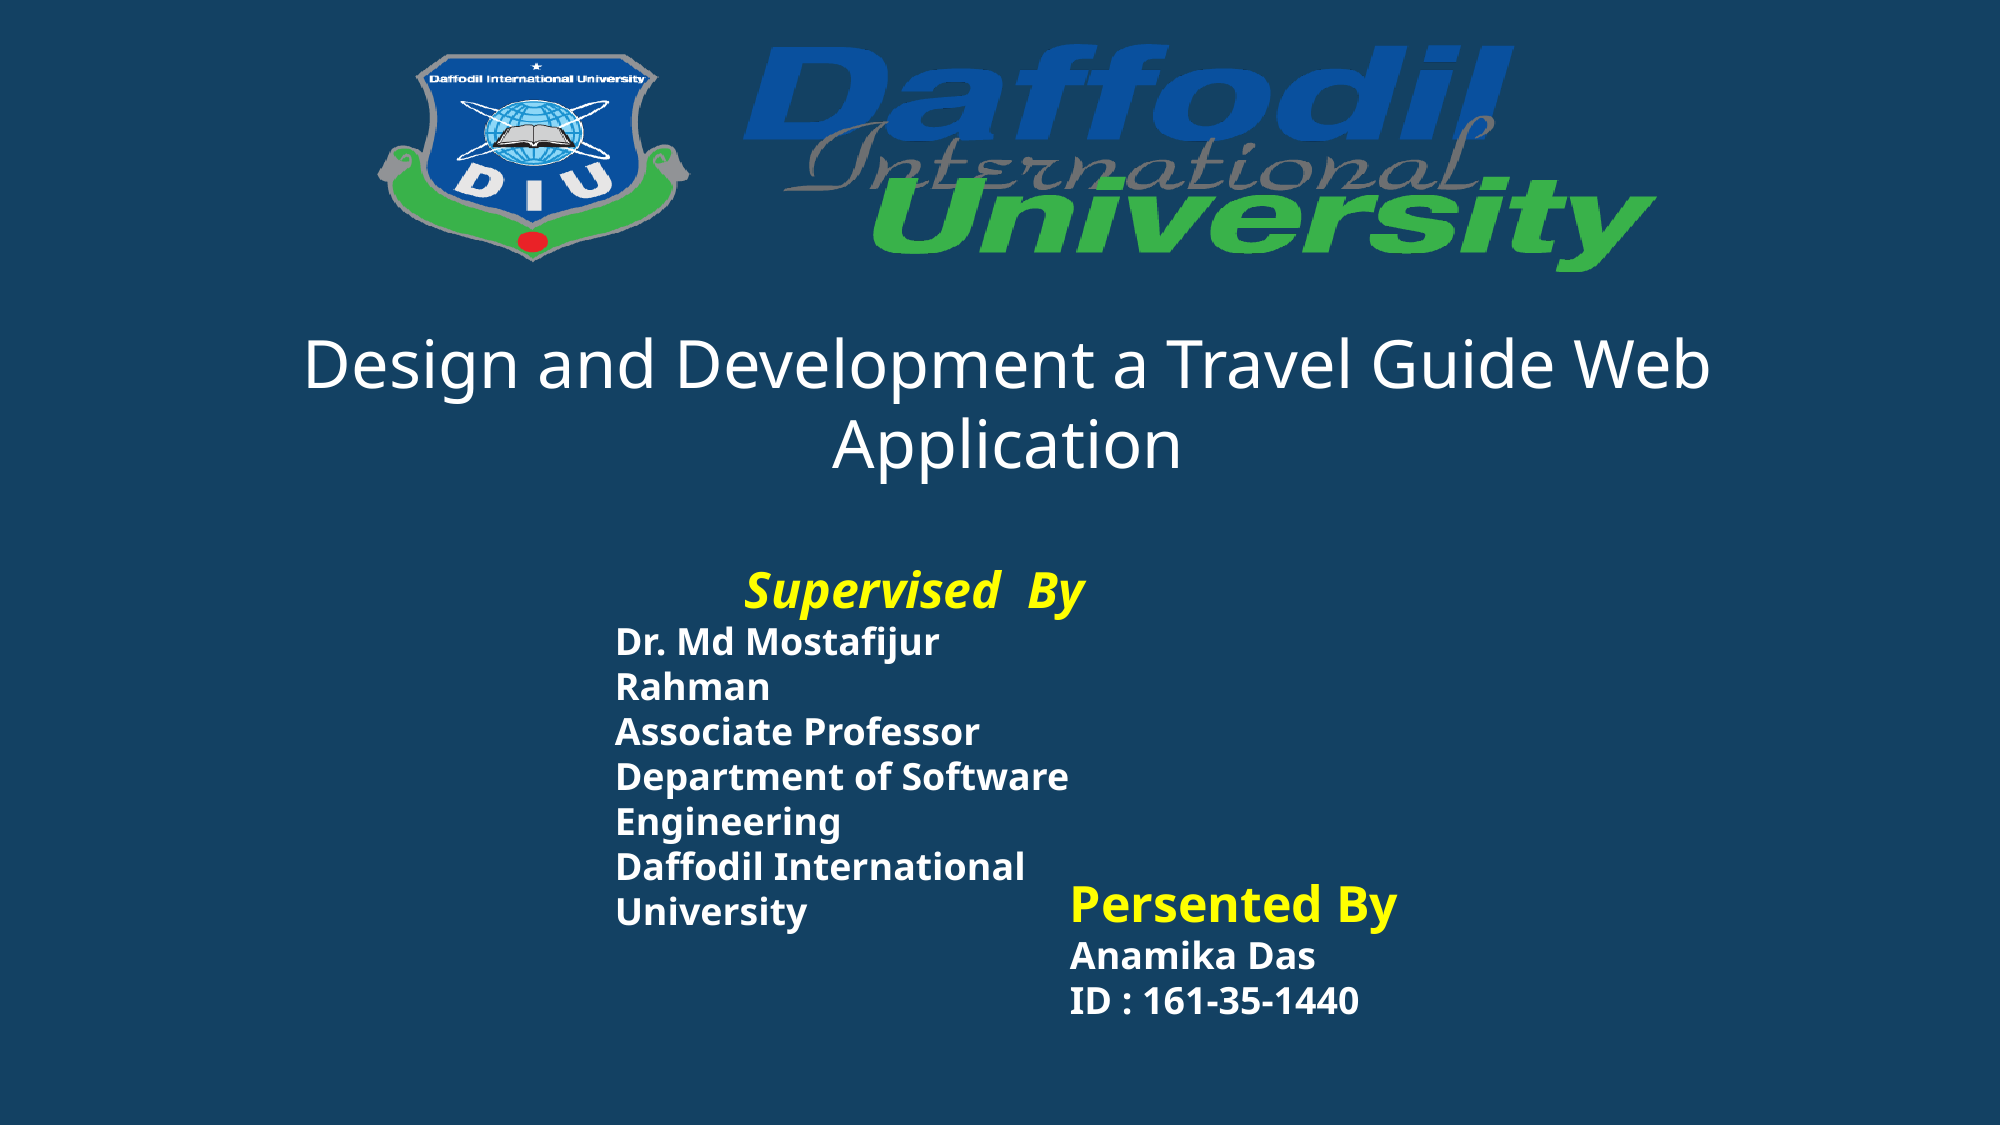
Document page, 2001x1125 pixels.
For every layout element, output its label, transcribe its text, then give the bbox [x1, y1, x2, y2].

text_box Supervised By Dr. Md Mostafijur Rahman Associate Professor Department of Software Engineering Daffodil International University [600, 550, 1119, 991]
picture [377, 43, 1659, 273]
text_box Design and Development a Travel Guide Web Application [265, 314, 1752, 489]
text_box Persented By Anamika Das ID : 161-35-1440 [1054, 865, 1447, 1075]
